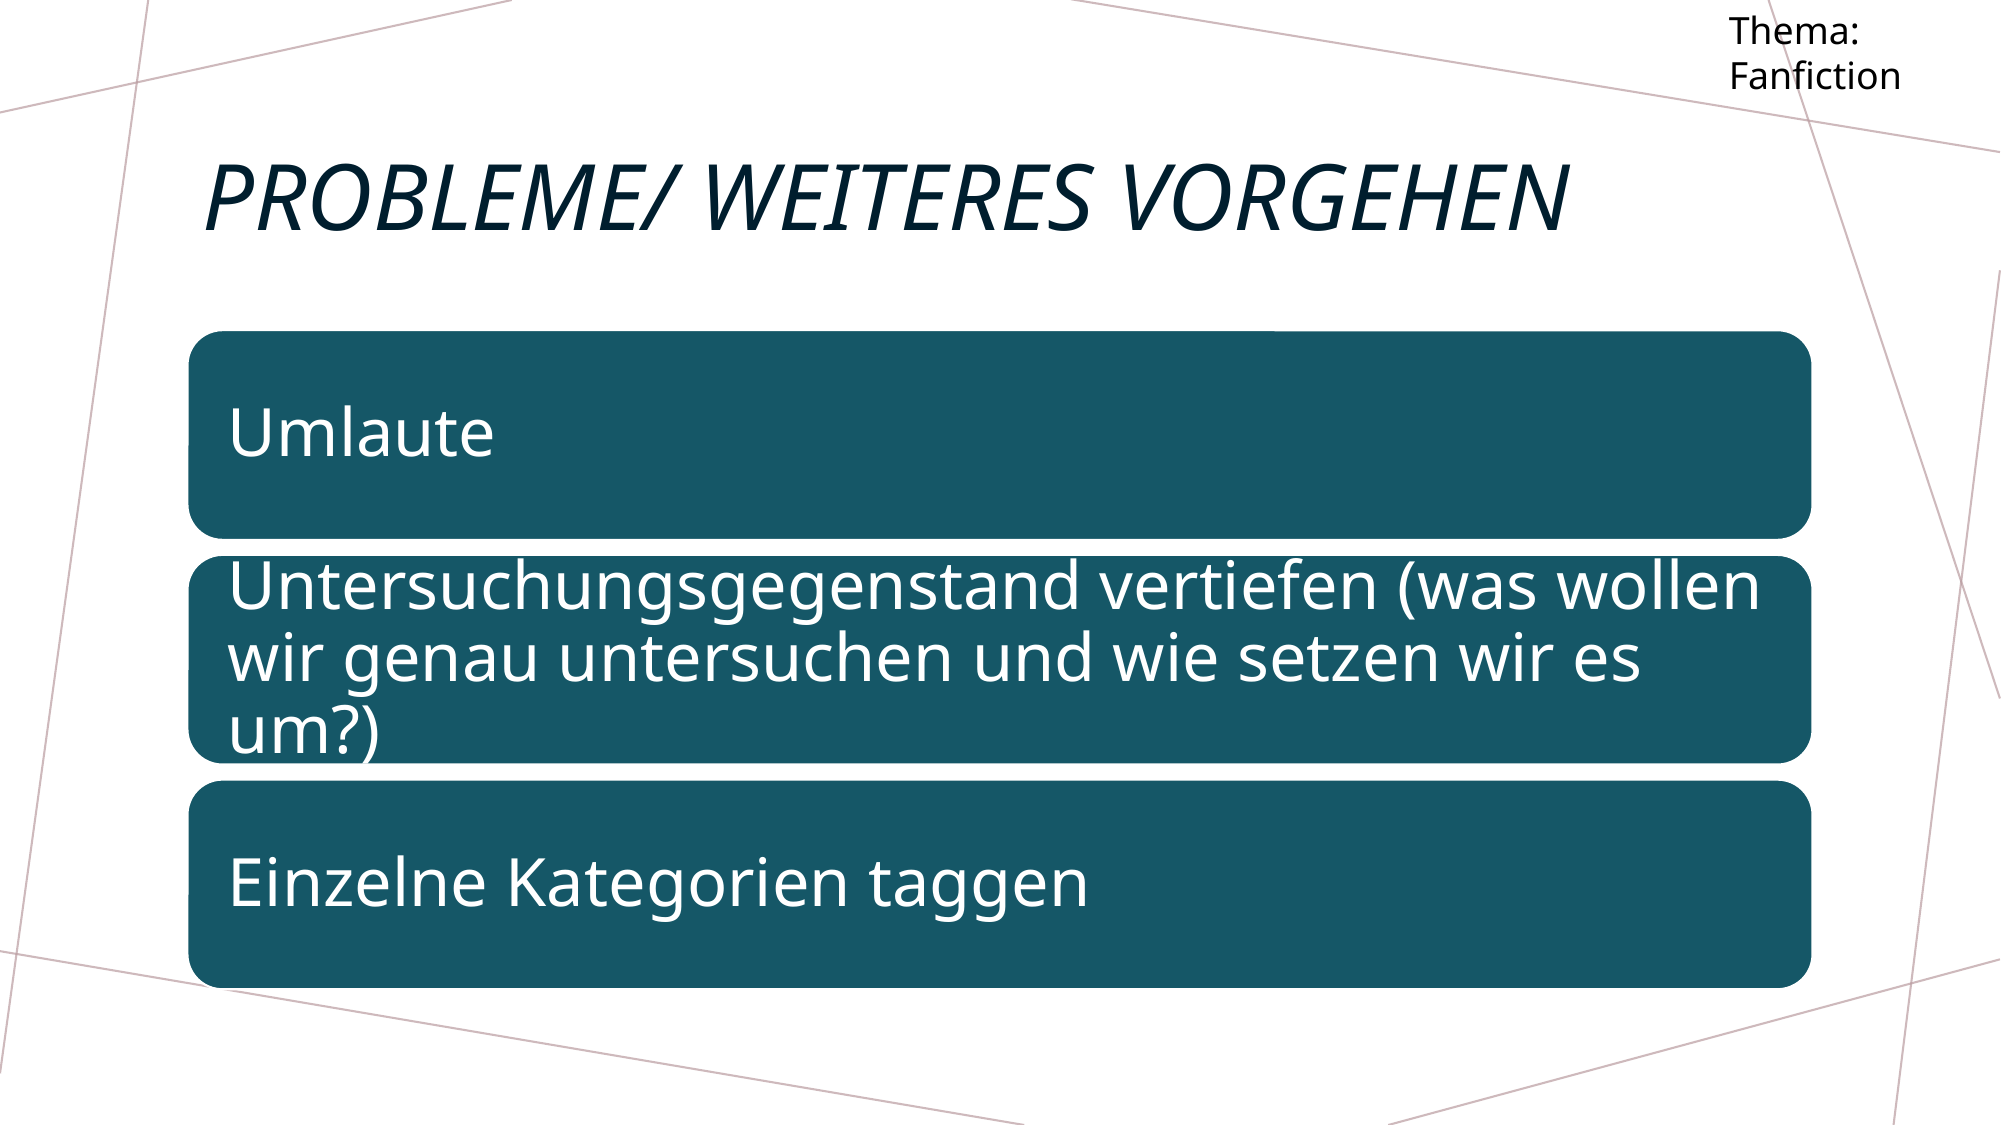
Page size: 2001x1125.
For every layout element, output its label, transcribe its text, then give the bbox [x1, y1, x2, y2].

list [187, 329, 1813, 990]
title Probleme/ weiteres vorgehen [187, 87, 1813, 315]
text_box Thema: Fanfiction [1713, 0, 2000, 105]
